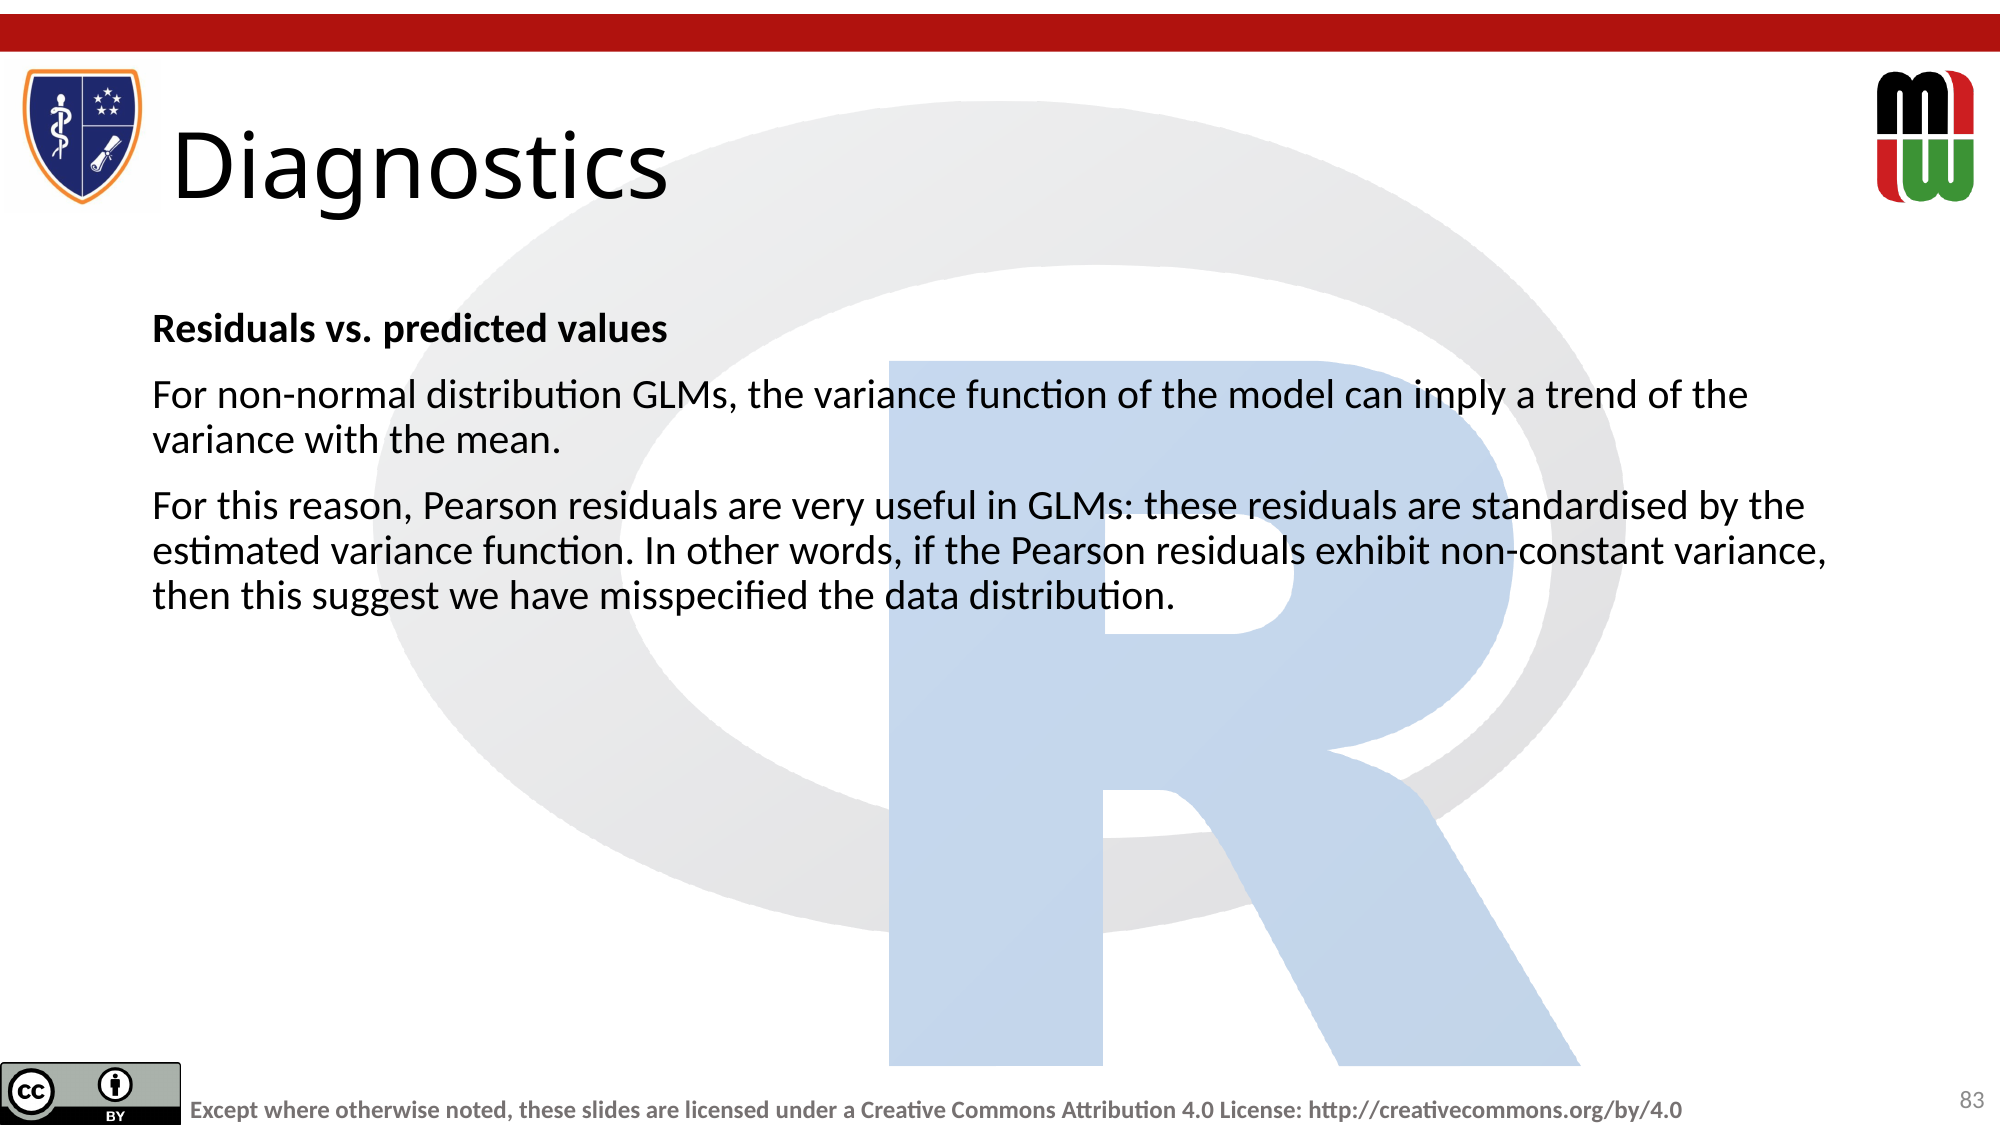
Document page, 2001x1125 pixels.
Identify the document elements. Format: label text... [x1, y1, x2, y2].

picture [4, 59, 155, 213]
picture [0, 1062, 181, 1125]
slide_number 83 [1550, 1073, 2000, 1125]
list Residuals vs. predicted values For non-normal distribution GLMs, the variance function of the model can imply a trend of the variance with the mean. For this reason, Pearson residuals are very useful in GLMs: these residuals are standardised by the estimated variance function. In other words, if the Pearson residuals exhibit non-constant variance, then this suggest we have misspecified the data distribution. [137, 299, 1863, 1066]
title Diagnostics [155, 59, 1851, 278]
